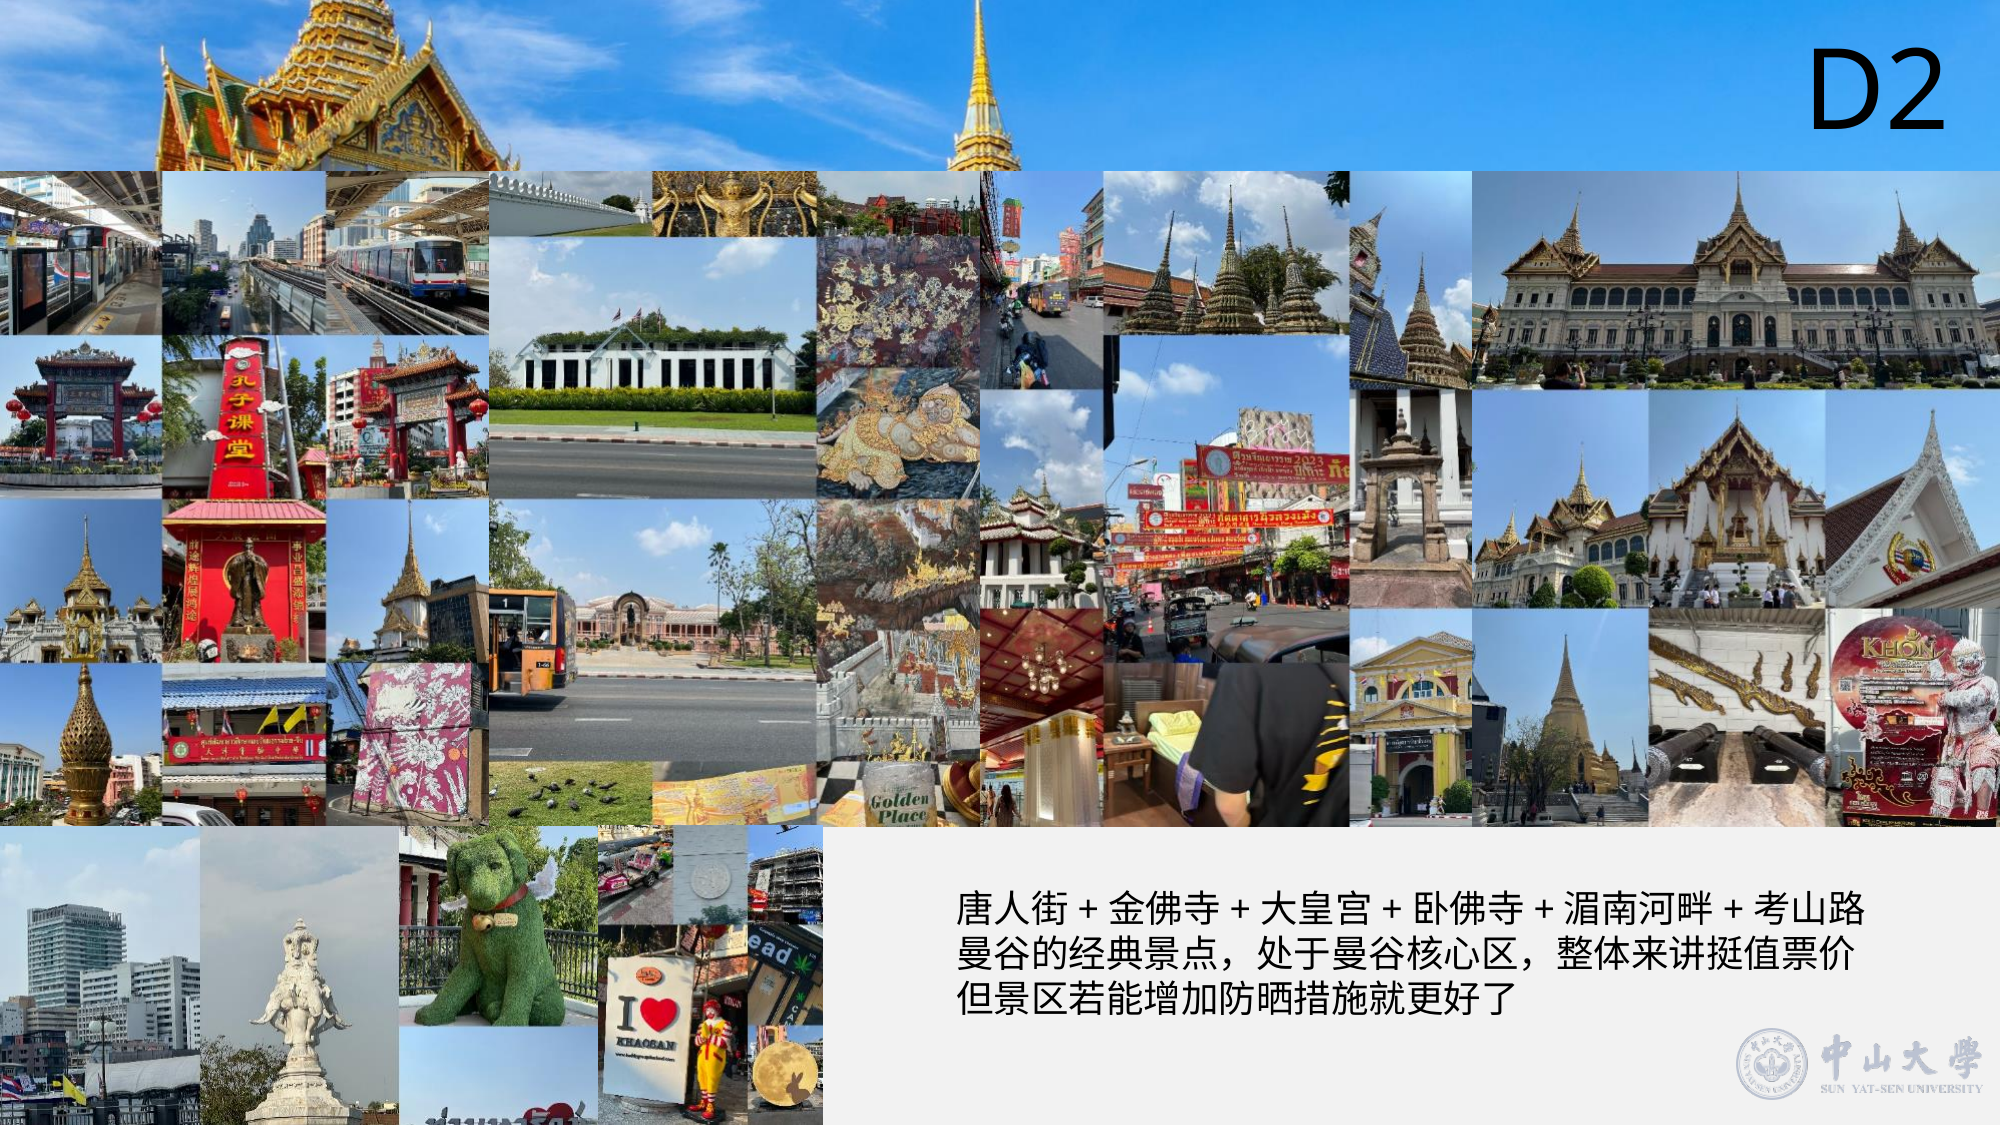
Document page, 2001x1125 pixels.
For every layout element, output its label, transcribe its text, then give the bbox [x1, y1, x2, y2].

picture [1736, 1028, 1983, 1100]
text_box 唐人街+金佛寺+大皇宫+卧佛寺+湄南河畔+考山路 曼谷的经典景点，处于曼谷核心区，整体来讲挺值票价 但景区若能增加防晒措施就更好了 [941, 877, 1949, 1028]
picture [0, 0, 2000, 1125]
